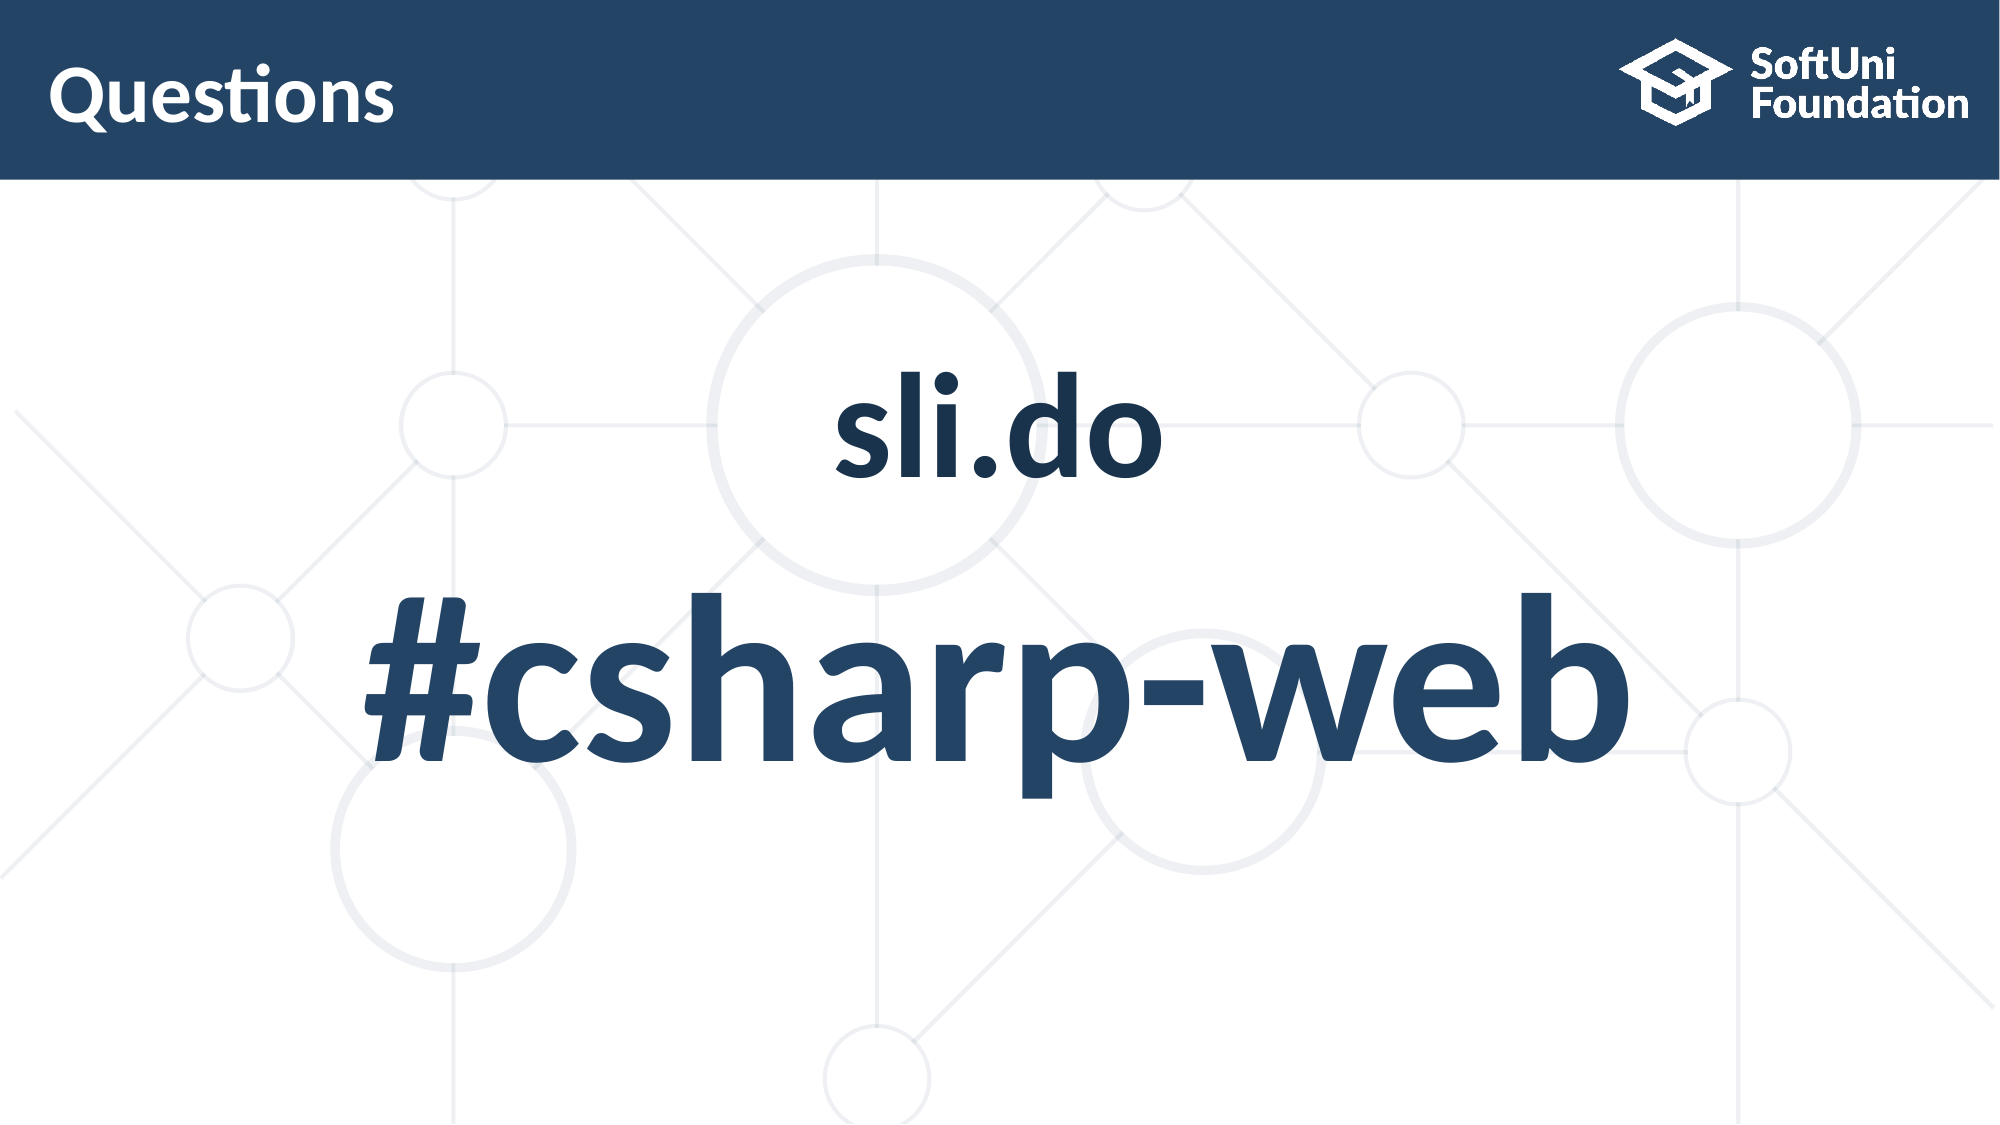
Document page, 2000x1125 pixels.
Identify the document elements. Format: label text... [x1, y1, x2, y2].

list sli.do #csharp-web [31, 312, 1968, 849]
picture [1618, 38, 1968, 126]
title Questions [31, 16, 1591, 162]
